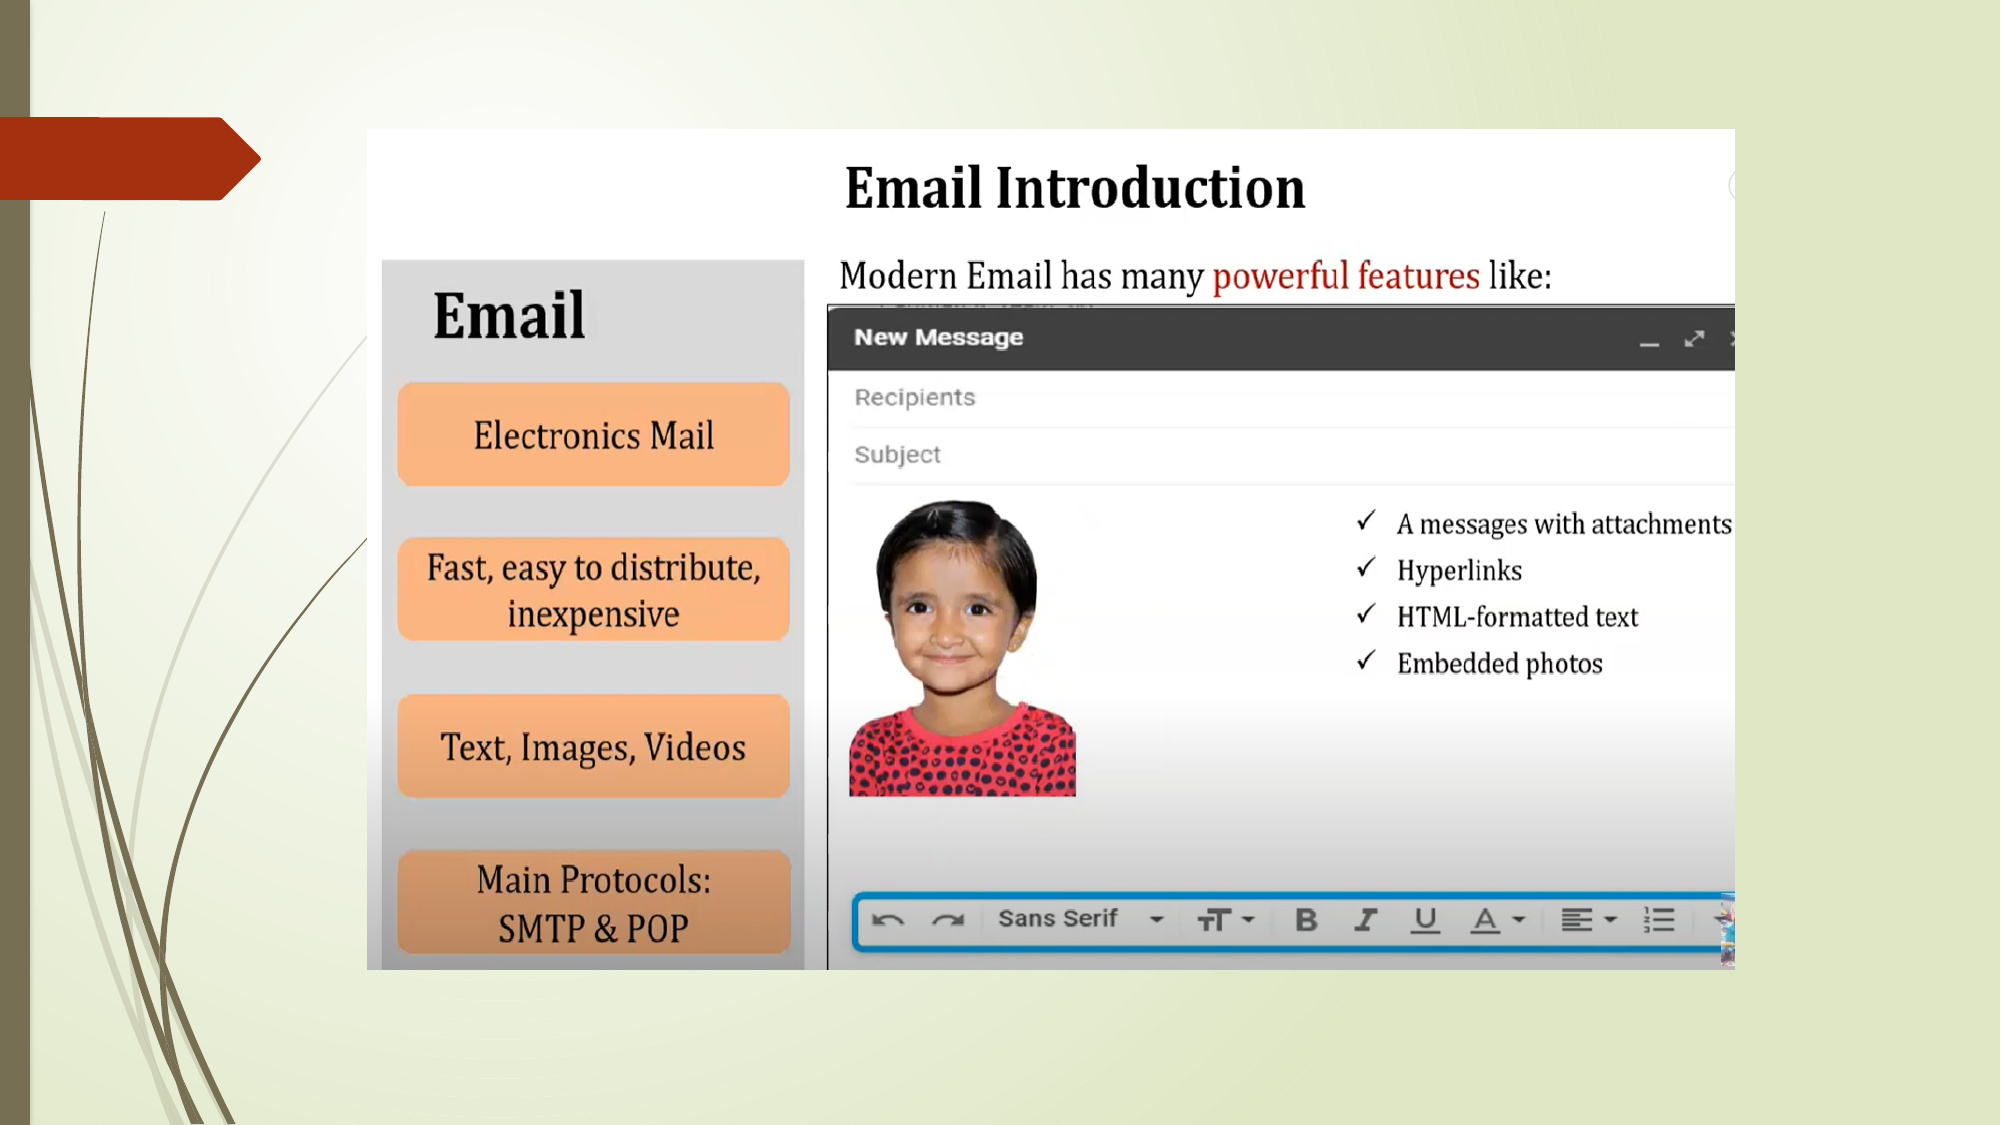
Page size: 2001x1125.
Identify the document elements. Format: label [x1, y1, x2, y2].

list [367, 129, 1735, 971]
